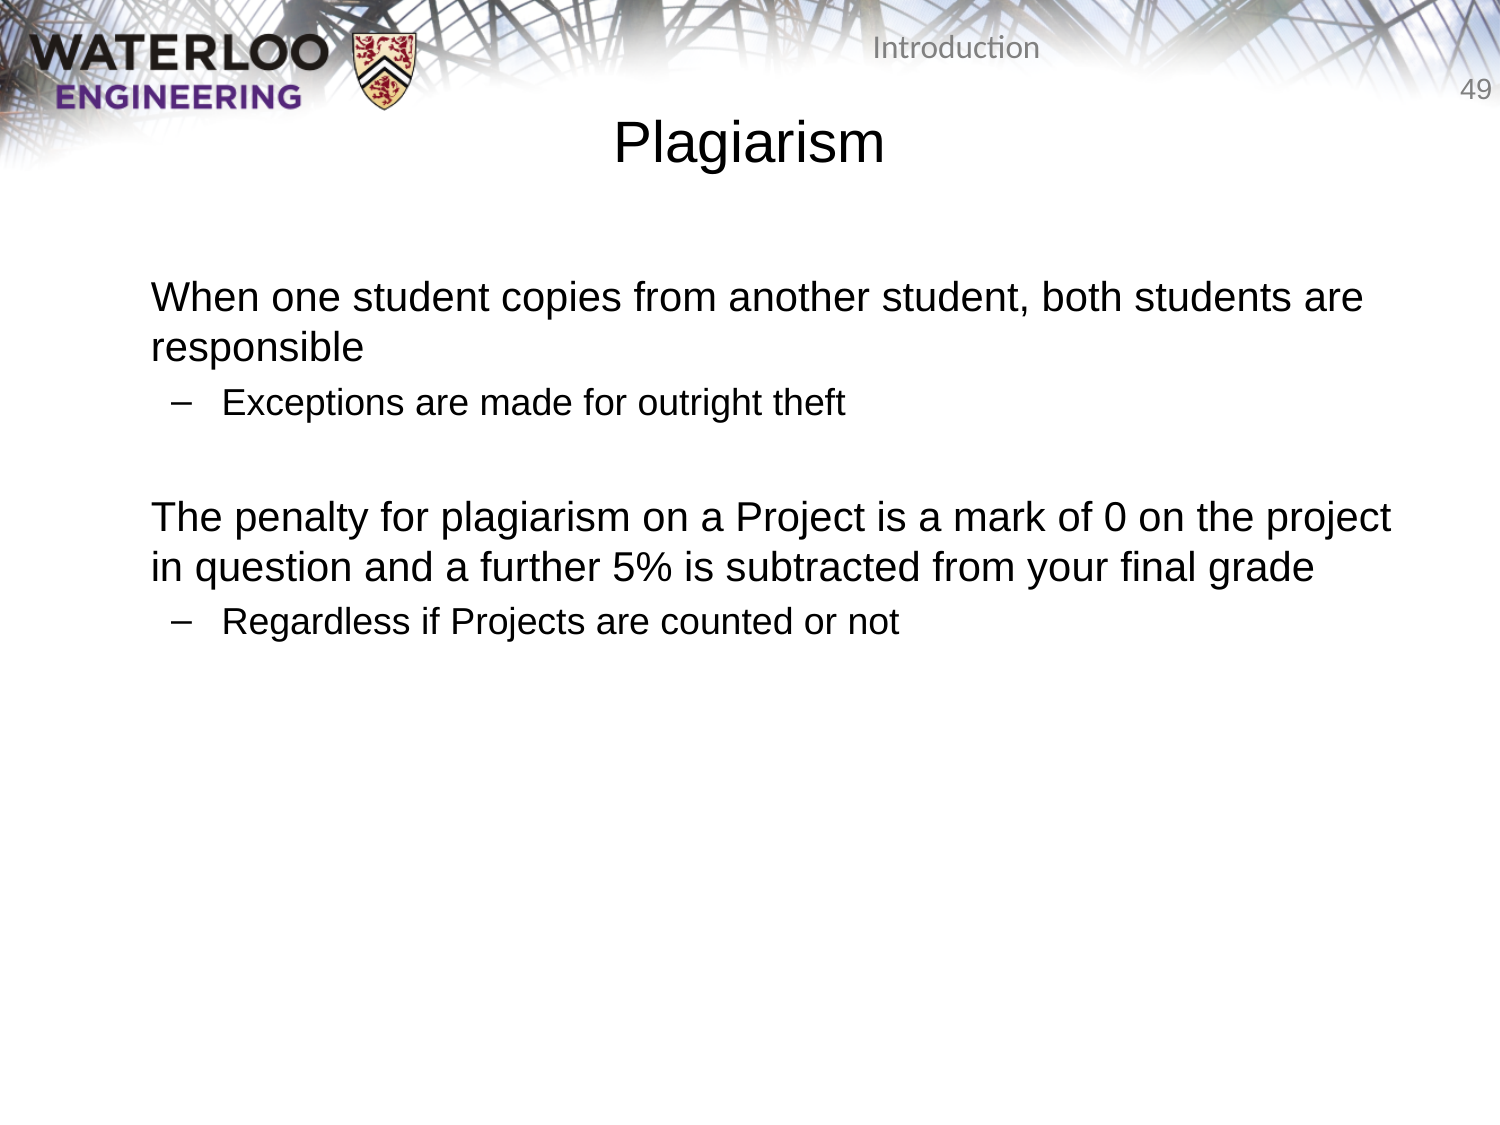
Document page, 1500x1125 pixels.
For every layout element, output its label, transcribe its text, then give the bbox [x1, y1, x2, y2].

title Plagiarism [74, 44, 1426, 233]
list When one student copies from another student, both students are responsible Exceptions are made for outright theft The penalty for plagiarism on a Project is a mark of 0 on the project in question and a further 5% is subtracted from your final grade Regardless if Projects are counted or not [74, 262, 1426, 1006]
picture [0, 0, 1500, 1125]
